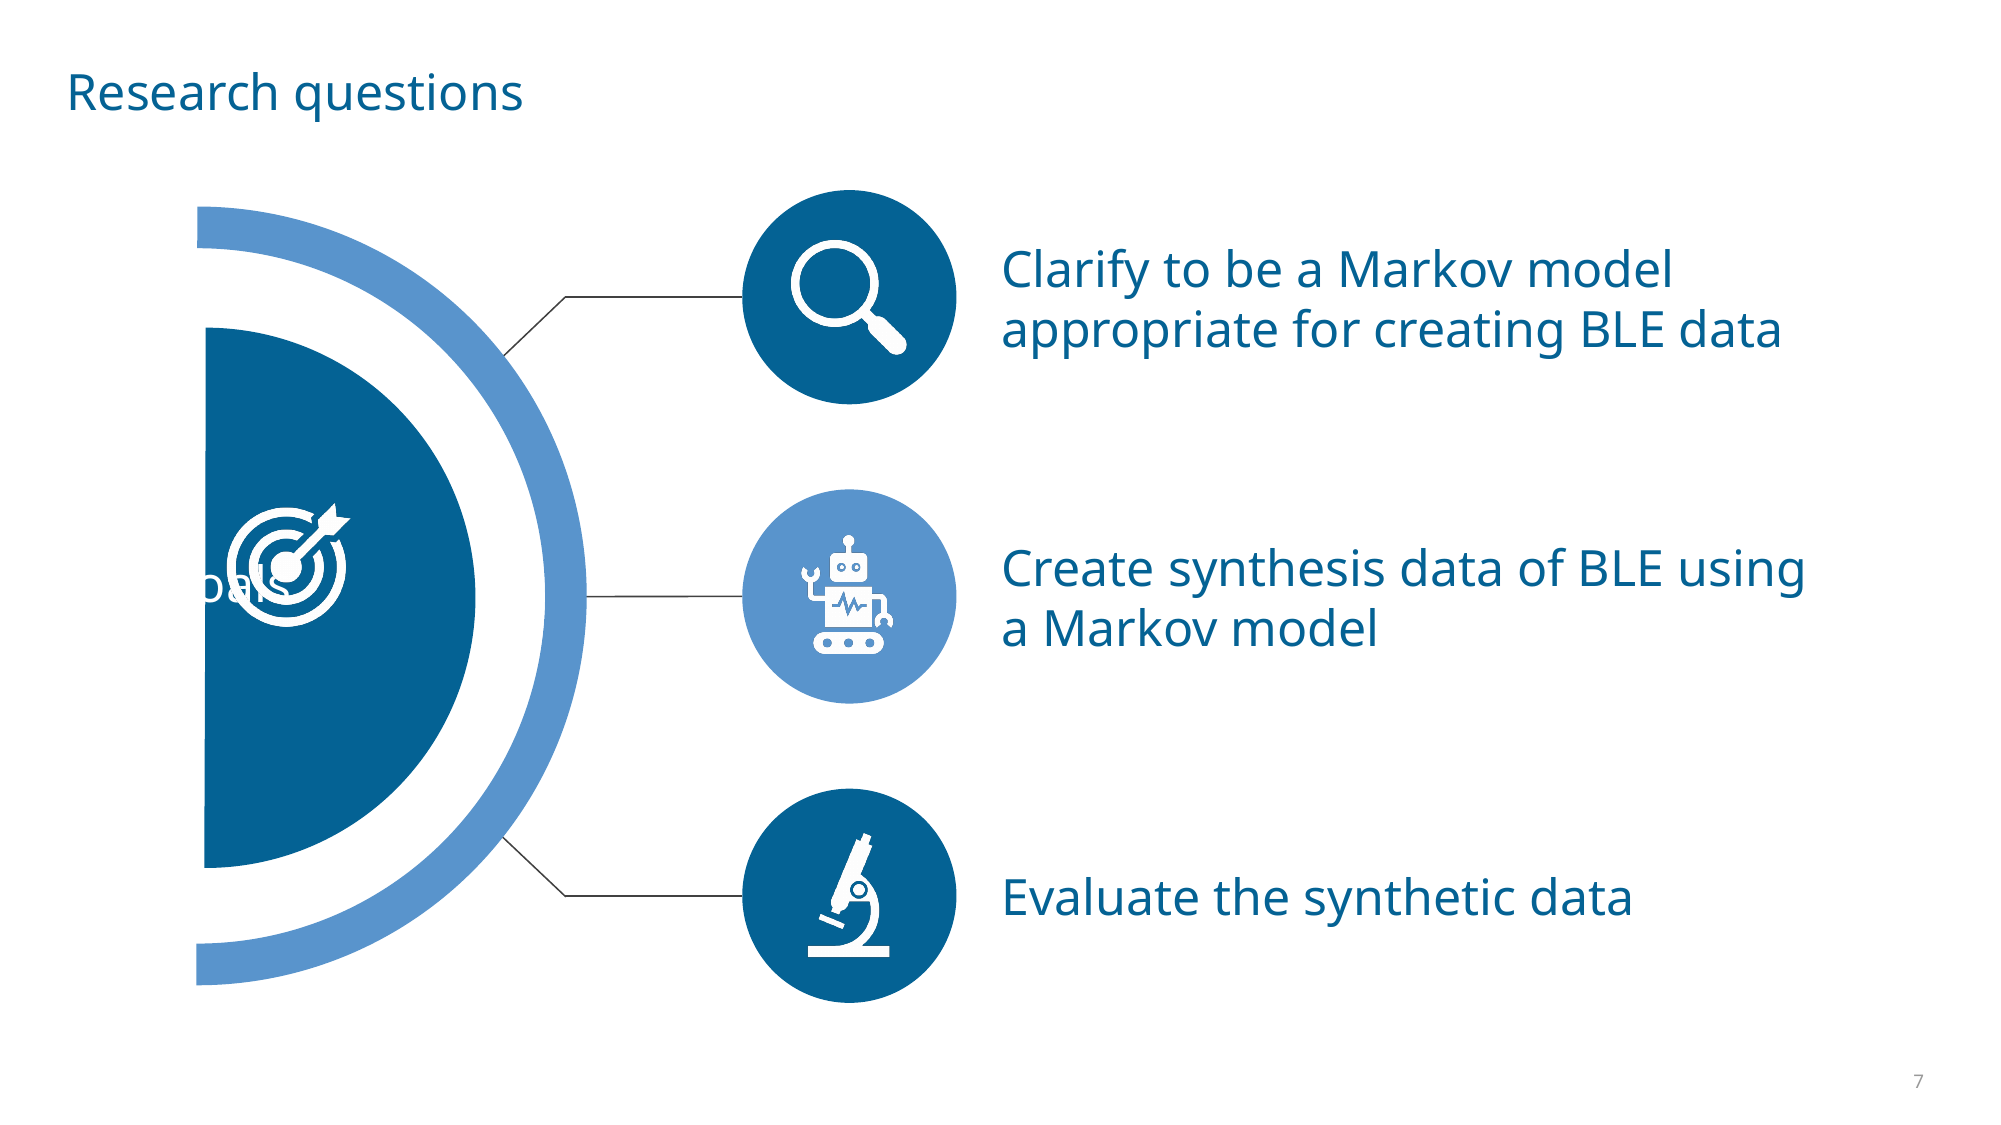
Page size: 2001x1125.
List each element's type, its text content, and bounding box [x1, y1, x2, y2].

text_box Goals [203, 326, 249, 870]
text_box Evaluate the synthetic data [956, 788, 1940, 1003]
picture [213, 576, 222, 601]
text_box [196, 226, 415, 966]
text_box [741, 787, 958, 1004]
picture [778, 526, 919, 667]
picture [227, 508, 345, 626]
text_box [741, 189, 958, 406]
picture [820, 915, 844, 928]
picture [791, 240, 906, 354]
picture [808, 834, 889, 957]
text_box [249, 297, 566, 596]
text_box [741, 488, 958, 705]
text_box Create synthesis data of BLE using a Markov model [956, 489, 1940, 704]
text_box Clarify to be a Markov model appropriate for creating BLE data [956, 190, 1940, 405]
picture [249, 505, 348, 604]
title Research questions [60, 61, 1940, 129]
slide_number 7 [1845, 1042, 1940, 1103]
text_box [249, 597, 566, 897]
